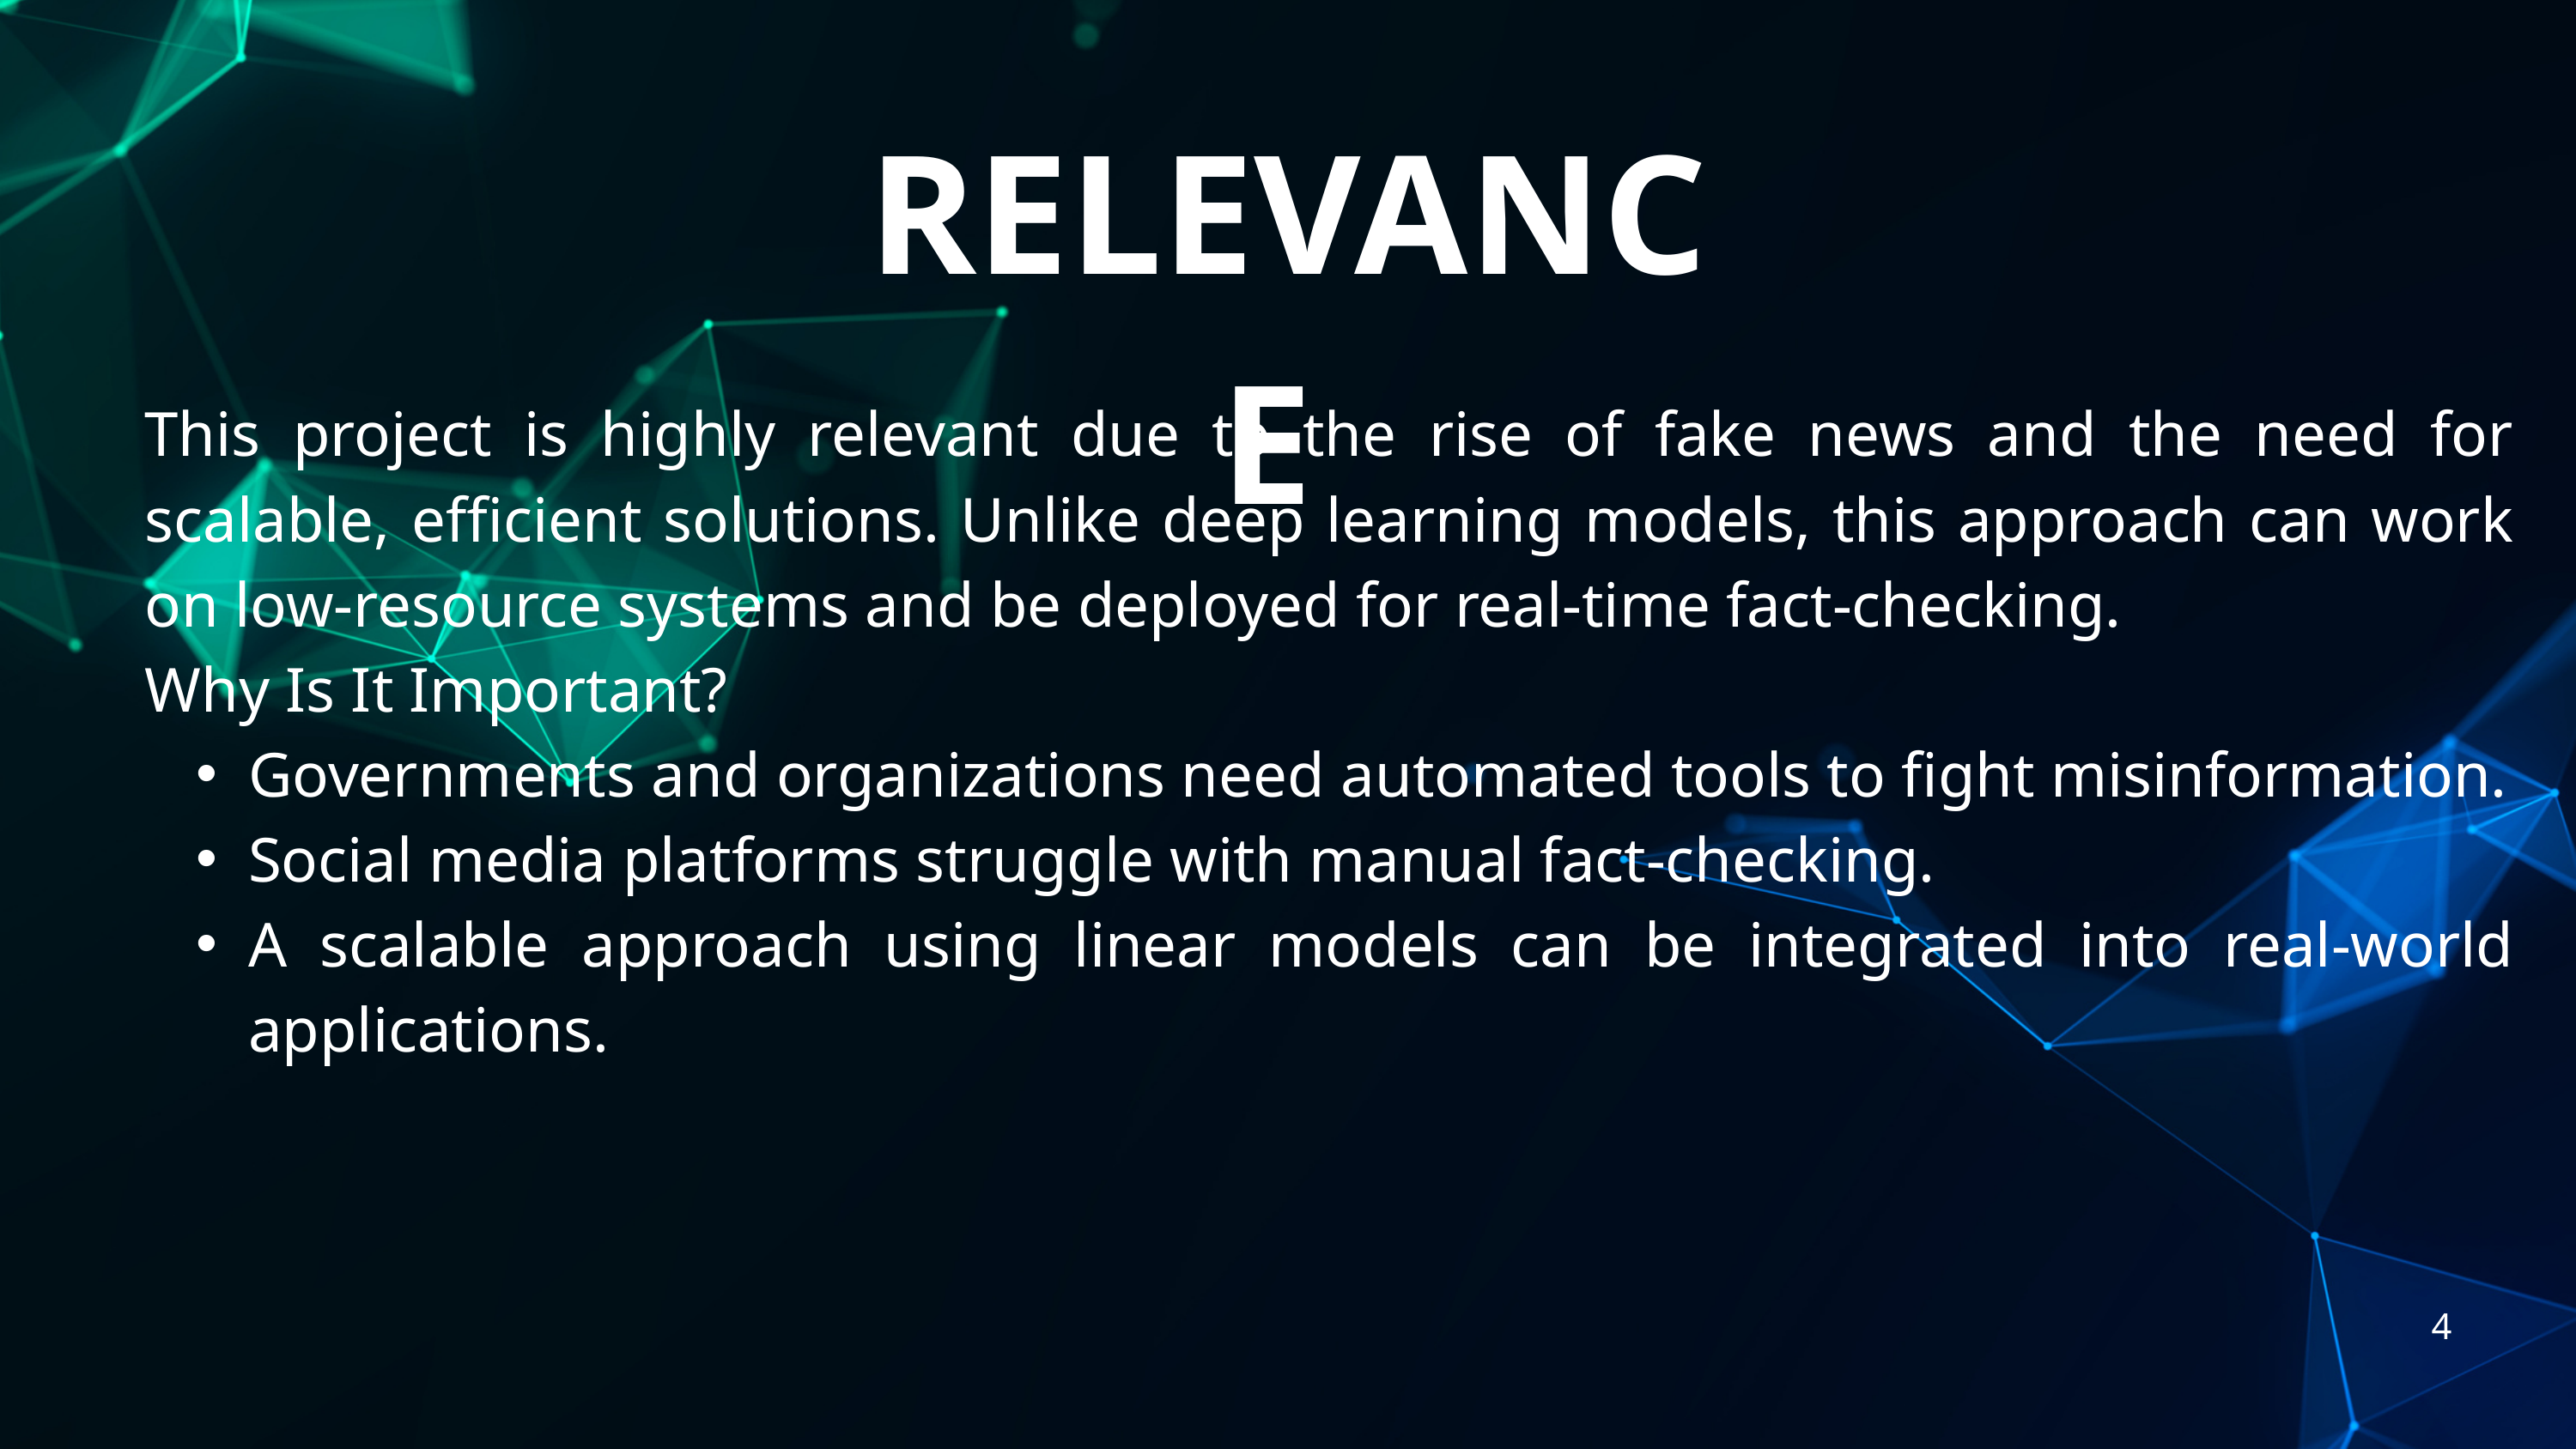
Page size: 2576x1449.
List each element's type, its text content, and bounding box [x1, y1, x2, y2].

text_box RELEVANCE [826, 76, 1750, 298]
text_box [0, 0, 2576, 1449]
text_box 4 [2431, 1296, 2452, 1348]
text_box This project is highly relevant due to the rise of fake news and the need for scalable, efficient solutions. Unlike deep learning models, this approach can work on low-resource systems and be deployed for real-time fact-checking. Why Is It Important? Governments and organizations need automated tools to fight misinformation. Social media platforms struggle with manual fact-checking. A scalable approach using linear models can be integrated into real-world applications. [144, 298, 2516, 1150]
